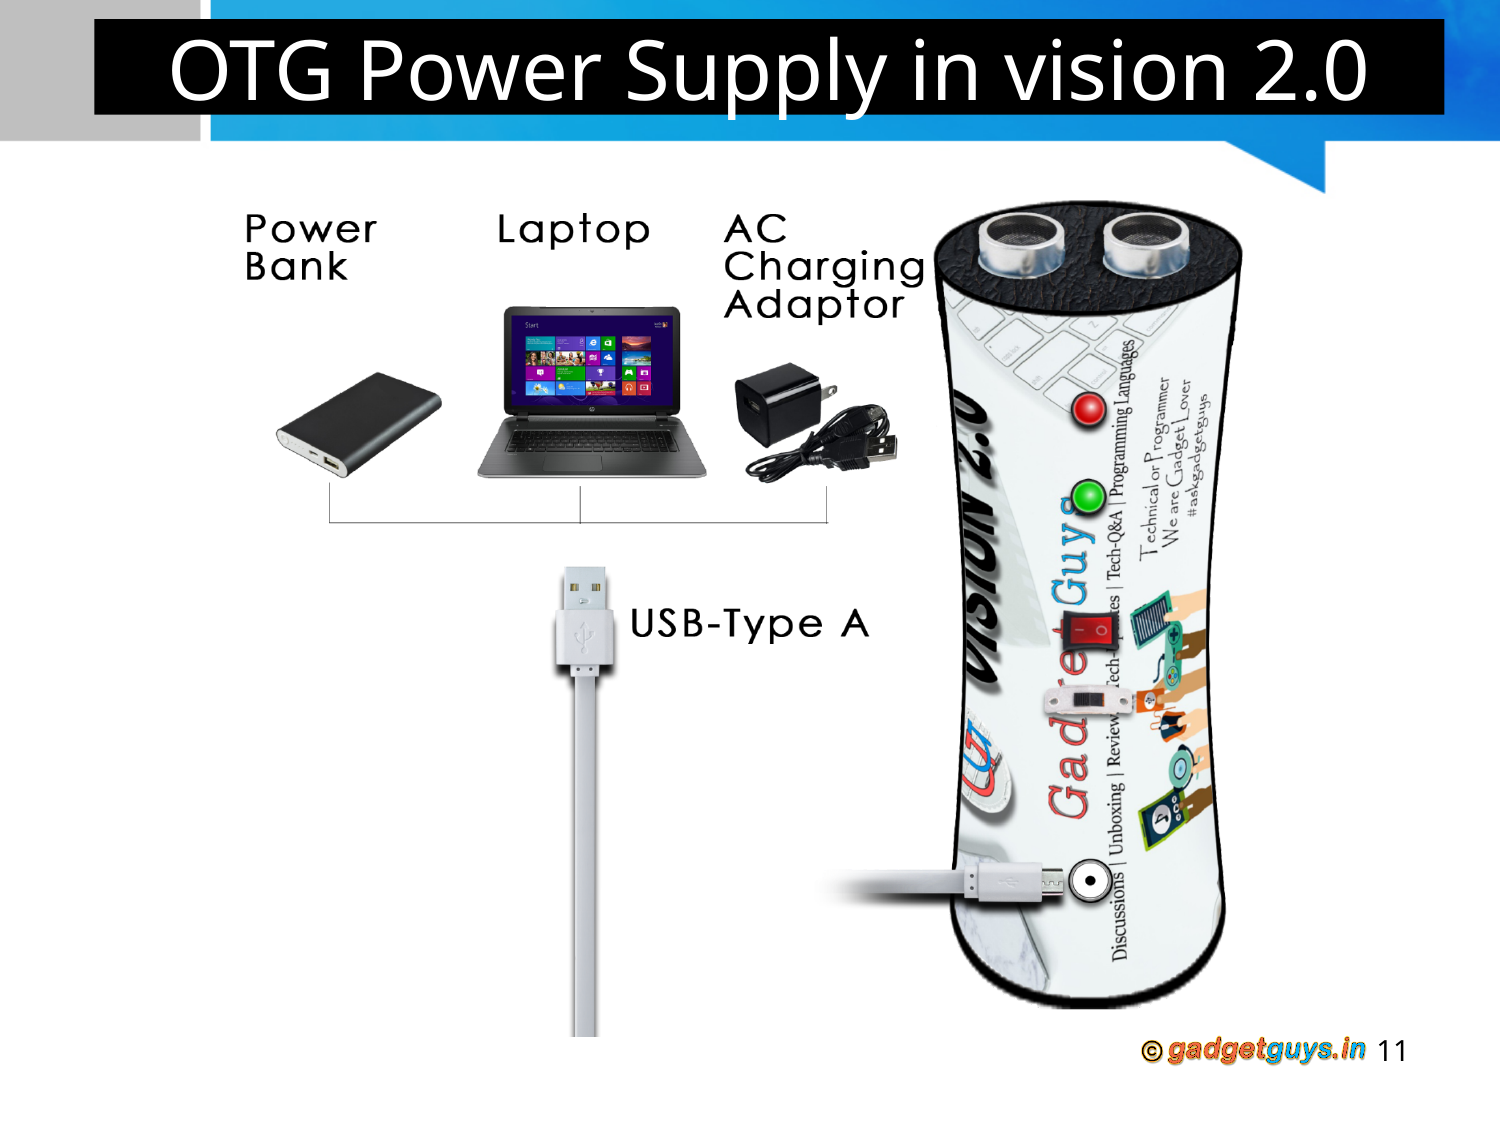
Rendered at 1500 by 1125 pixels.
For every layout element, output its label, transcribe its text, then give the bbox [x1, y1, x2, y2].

picture [846, 115, 862, 119]
slide_number 11 [1074, 1024, 1425, 1103]
text_box OTG Power Supply in vision 2.0 [94, 19, 1445, 115]
picture [0, 0, 1500, 1125]
